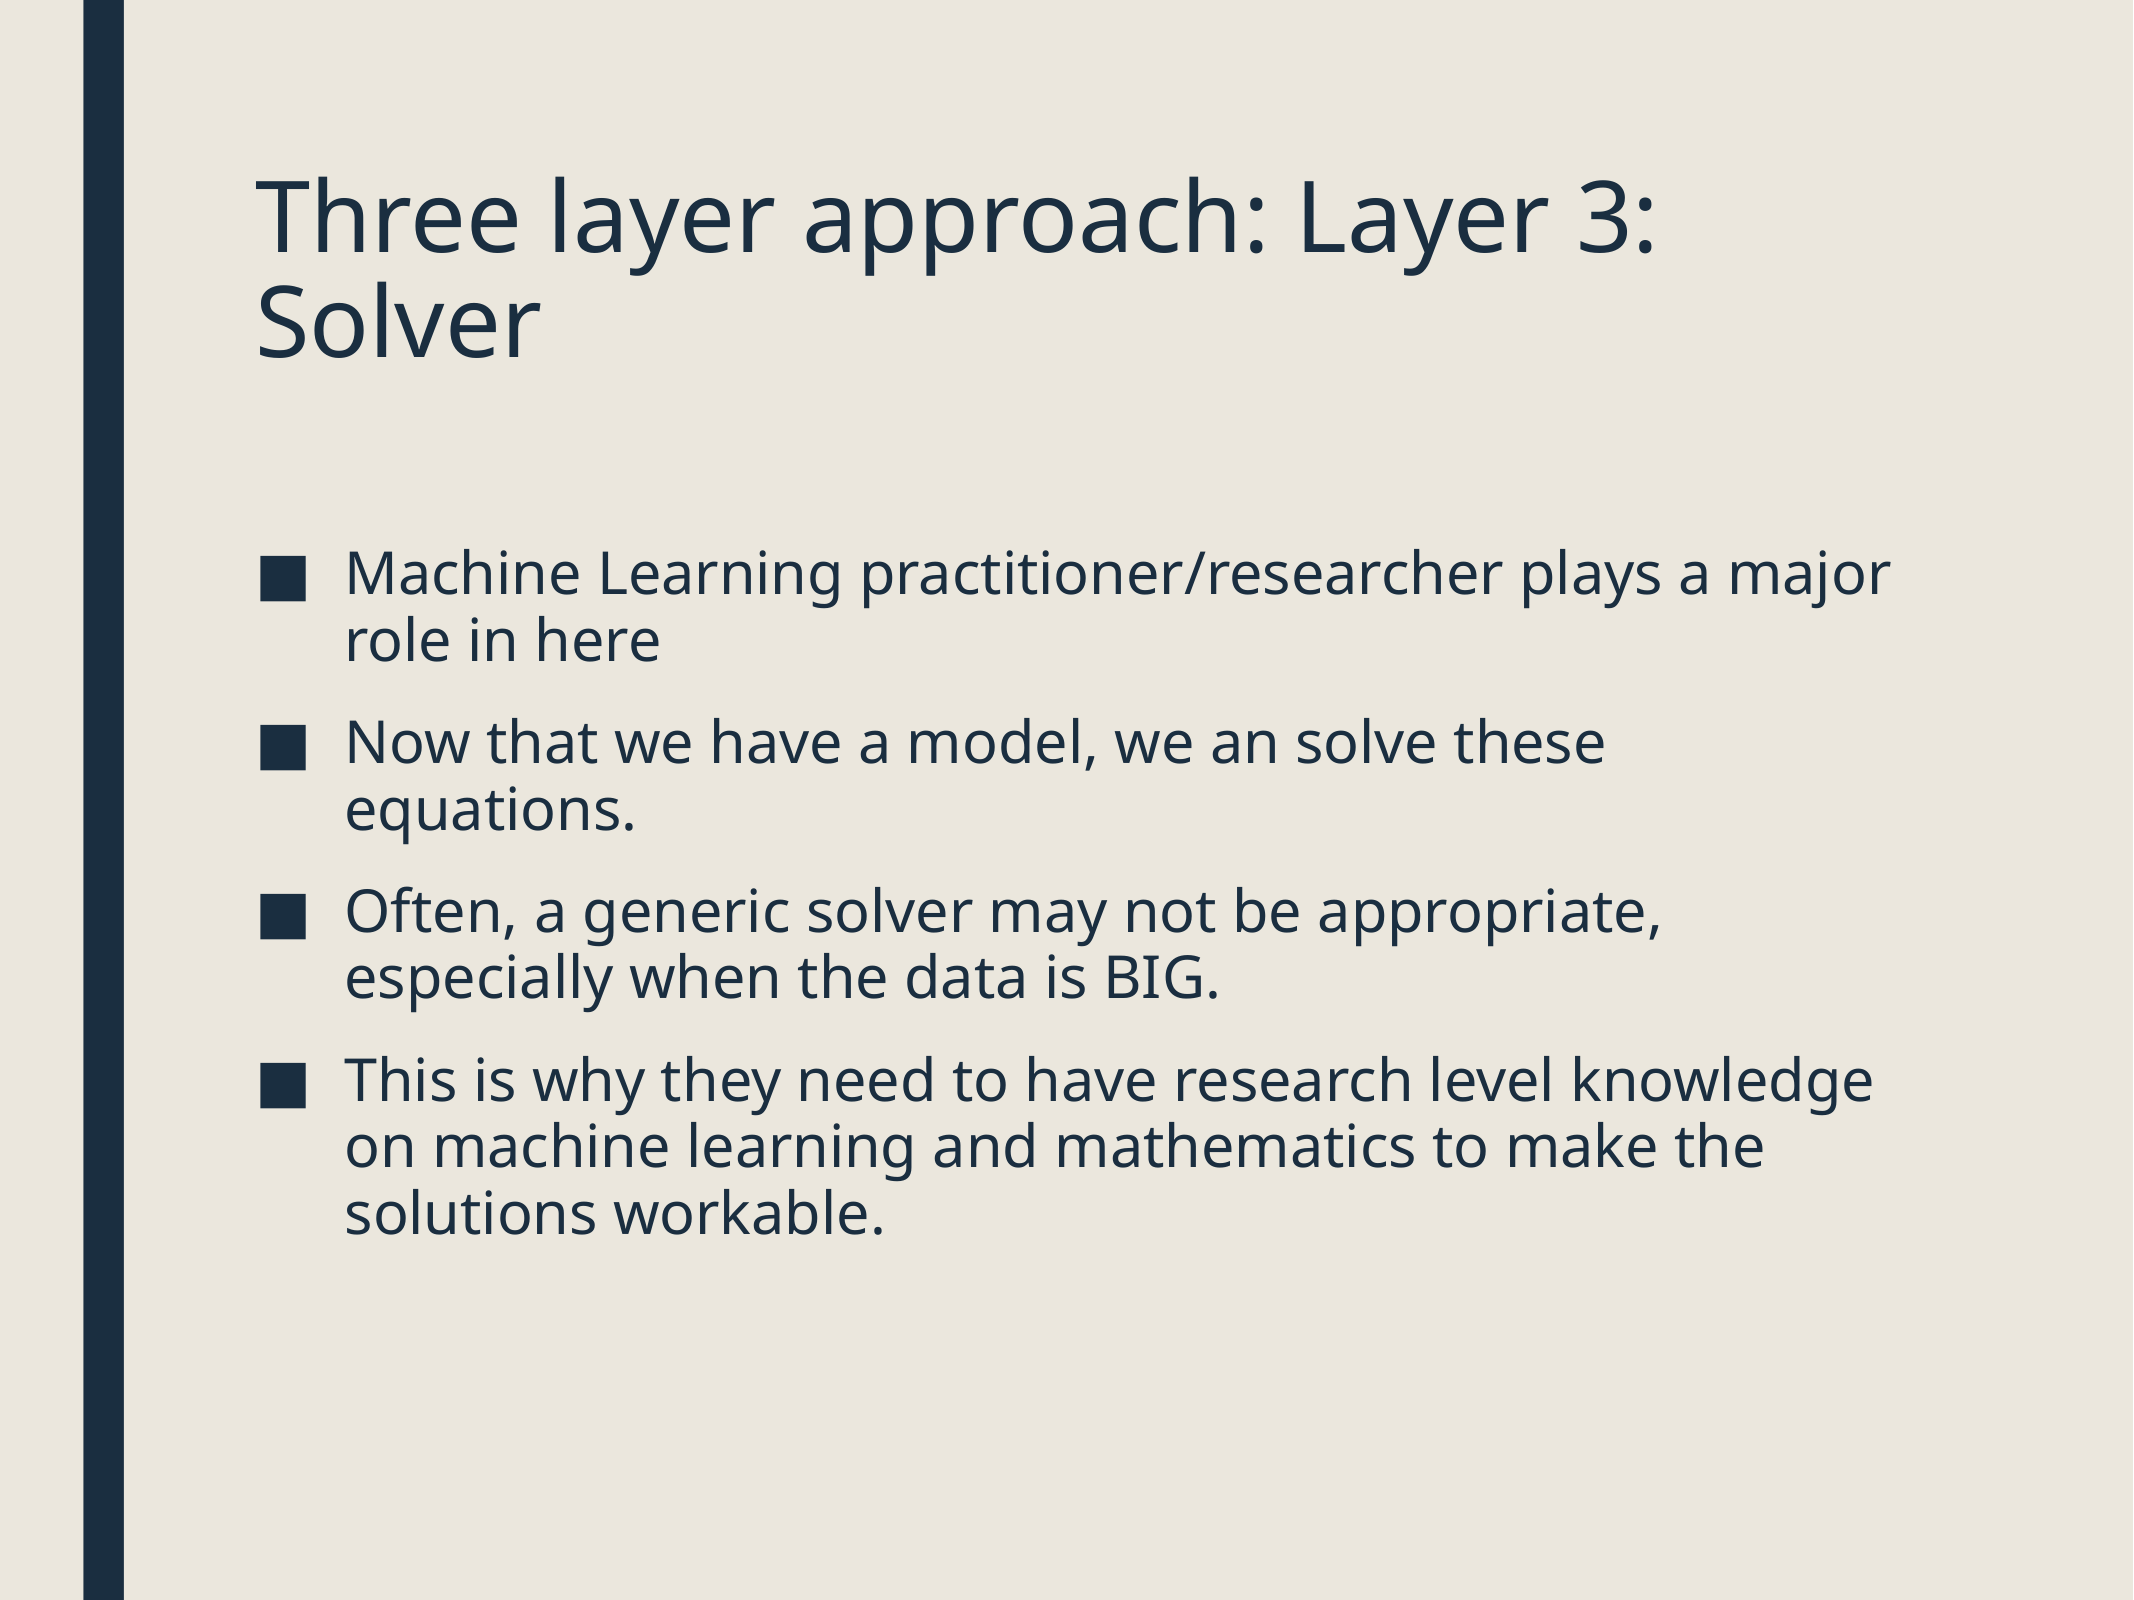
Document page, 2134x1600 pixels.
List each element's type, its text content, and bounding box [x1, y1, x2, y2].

title Three layer approach: Layer 3: Solver [240, 159, 1920, 507]
list Machine Learning practitioner/researcher plays a major role in here Now that we have a model, we an solve these equations. Often, a generic solver may not be appropriate, especially when the data is BIG. This is why they need to have research level knowledge on machine learning and mathematics to make the solutions workable. [240, 533, 1920, 1369]
